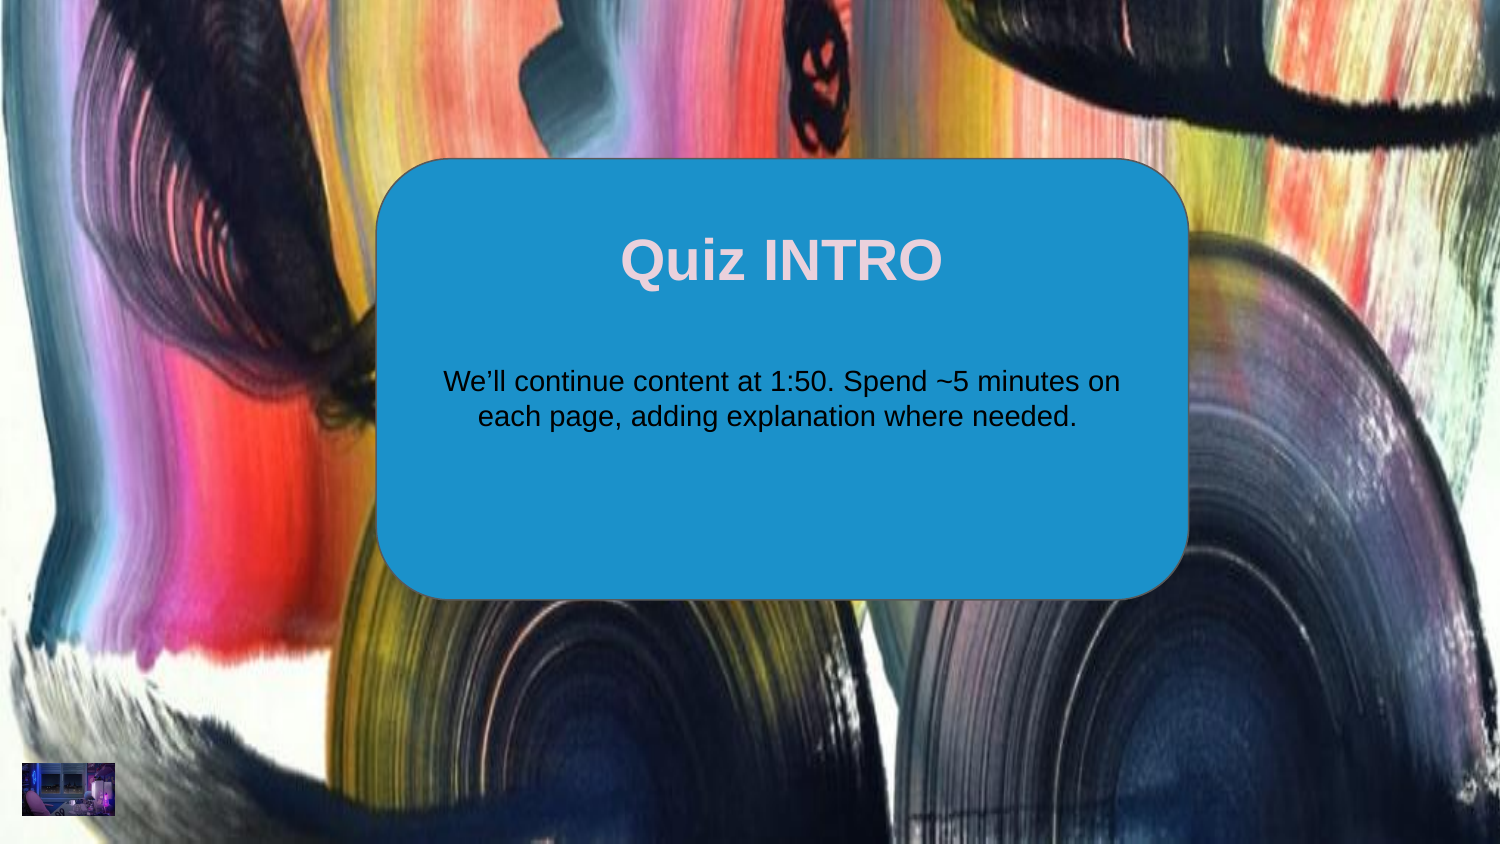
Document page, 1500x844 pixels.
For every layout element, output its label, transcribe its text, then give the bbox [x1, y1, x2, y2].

picture [0, 0, 1500, 844]
text_box Quiz INTRO We’ll continue content at 1:50. Spend ~5 minutes on each page, adding explanation where needed. [376, 158, 1189, 600]
